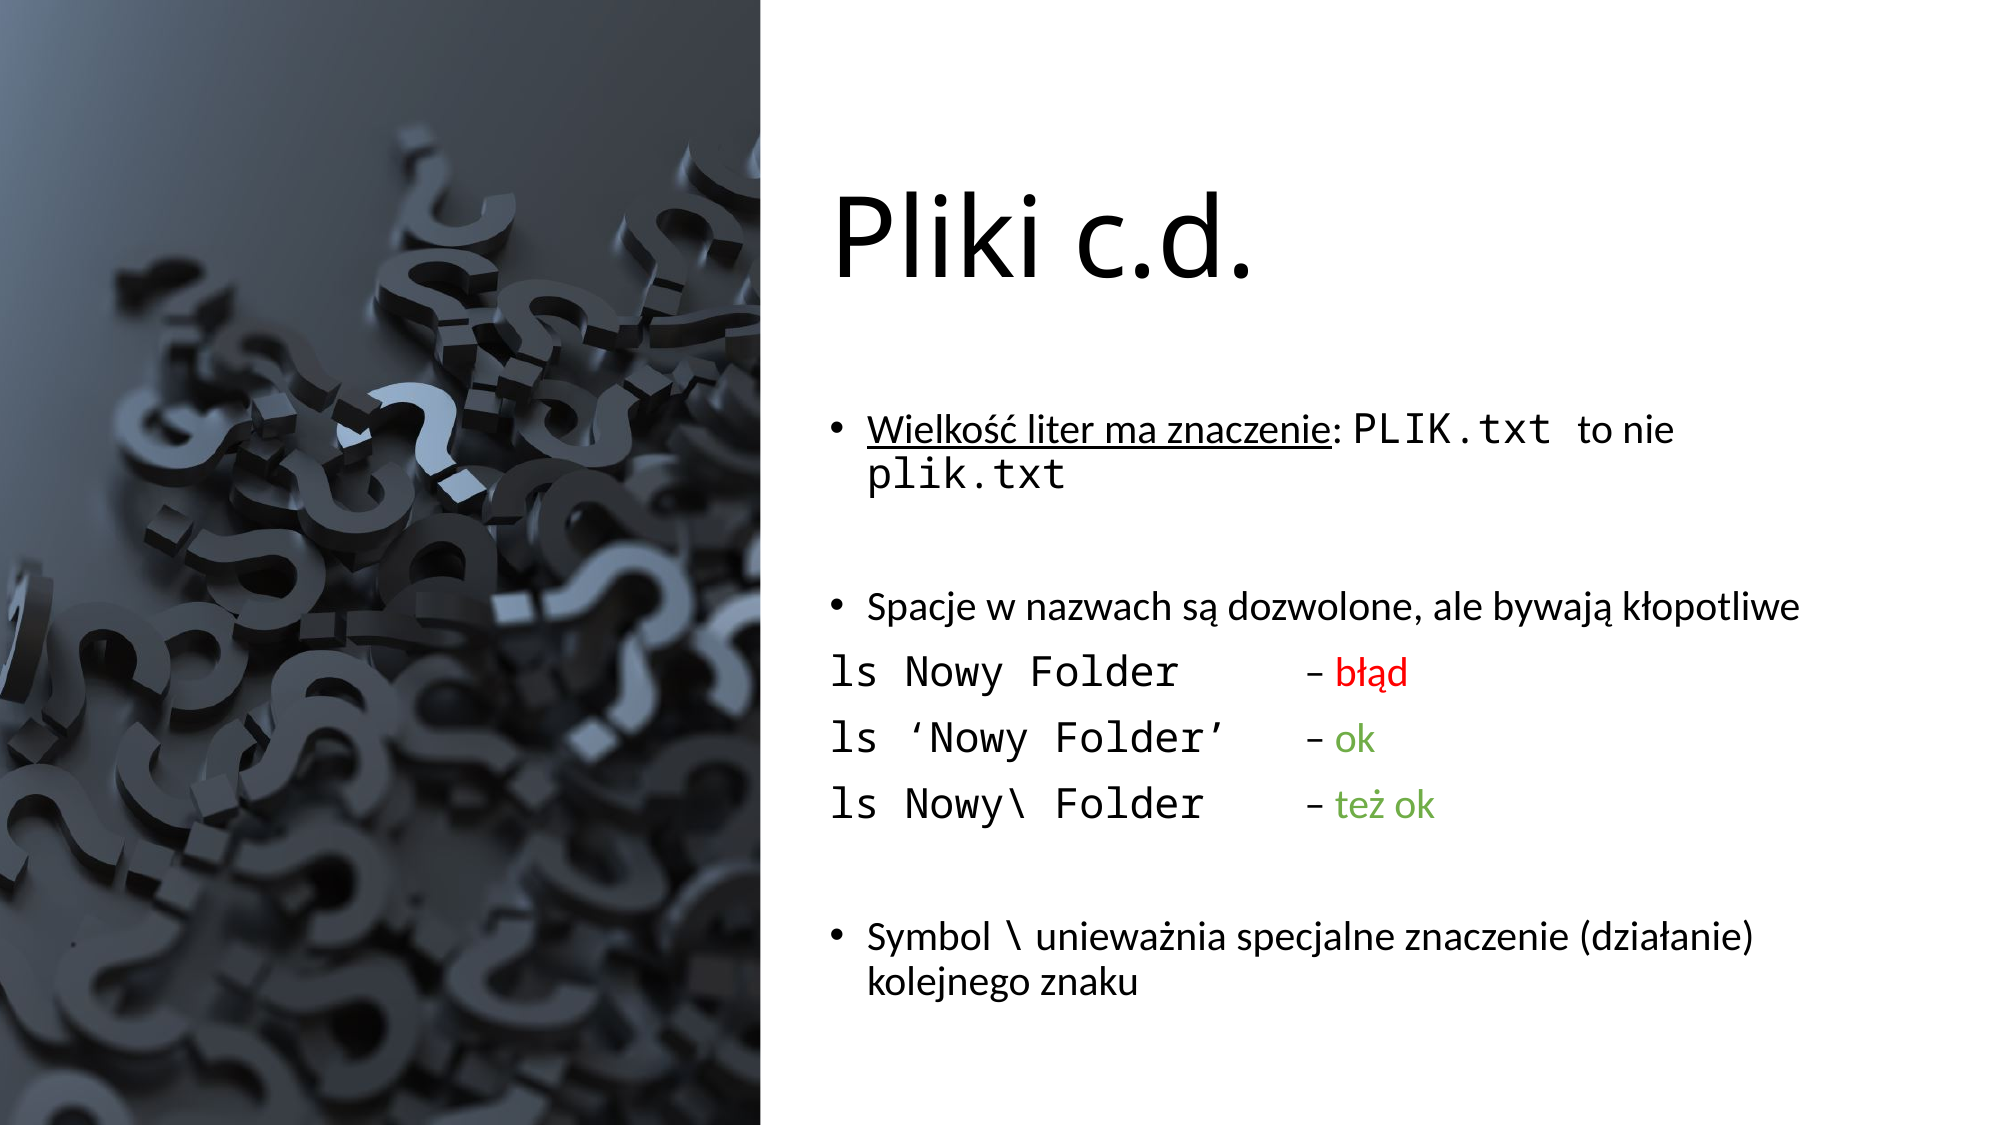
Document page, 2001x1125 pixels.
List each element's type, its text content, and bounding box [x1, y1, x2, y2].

title Pliki c.d. [814, 103, 1895, 379]
picture [0, 0, 761, 1125]
list Wielkość liter ma znaczenie: PLIK.txt to nie plik.txt Spacje w nazwach są dozwolone, ale bywają kłopotliwe ls Nowy Folder – błąd ls ‘Nowy Folder’ – ok ls Nowy\ Folder – też ok Symbol \ unieważnia specjalne znaczenie (działanie) kolejnego znaku [814, 399, 1895, 1021]
